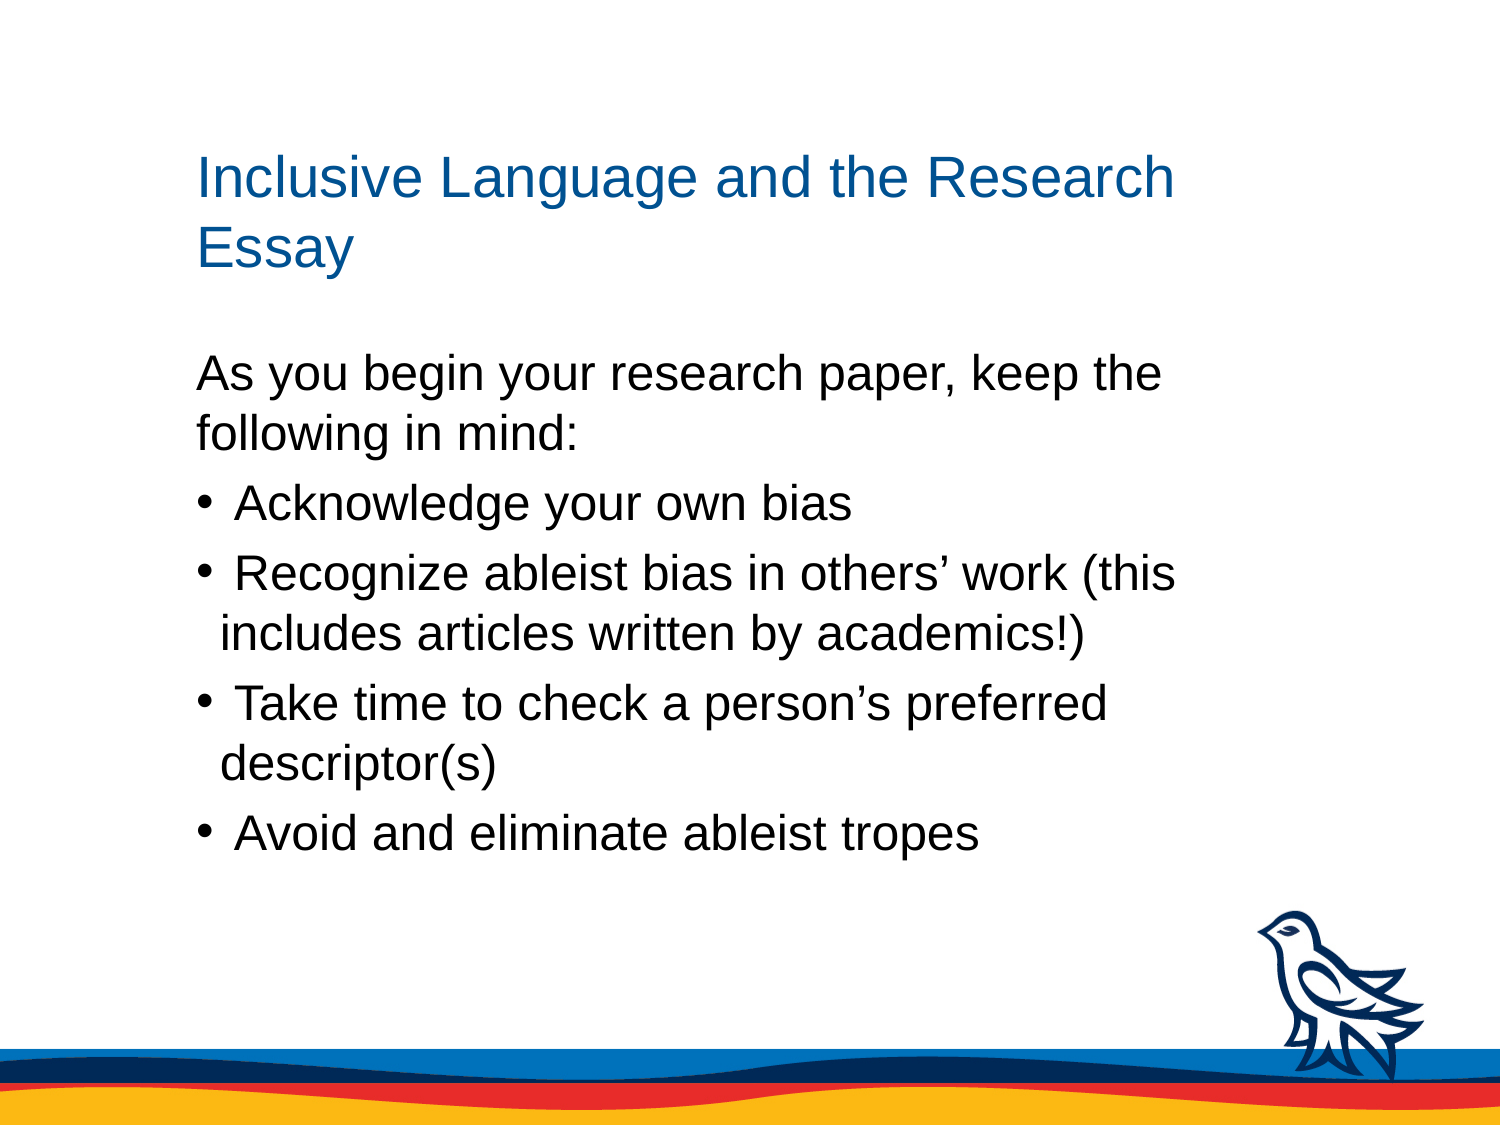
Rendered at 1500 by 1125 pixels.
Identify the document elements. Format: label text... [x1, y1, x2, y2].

picture [0, 0, 1500, 1125]
list As you begin your research paper, keep the following in mind: Acknowledge your own bias Recognize ableist bias in others’ work (this includes articles written by academics!) Take time to check a person’s preferred descriptor(s) Avoid and eliminate ableist tropes [181, 333, 1209, 961]
title Inclusive Language and the Research Essay [181, 115, 1209, 304]
